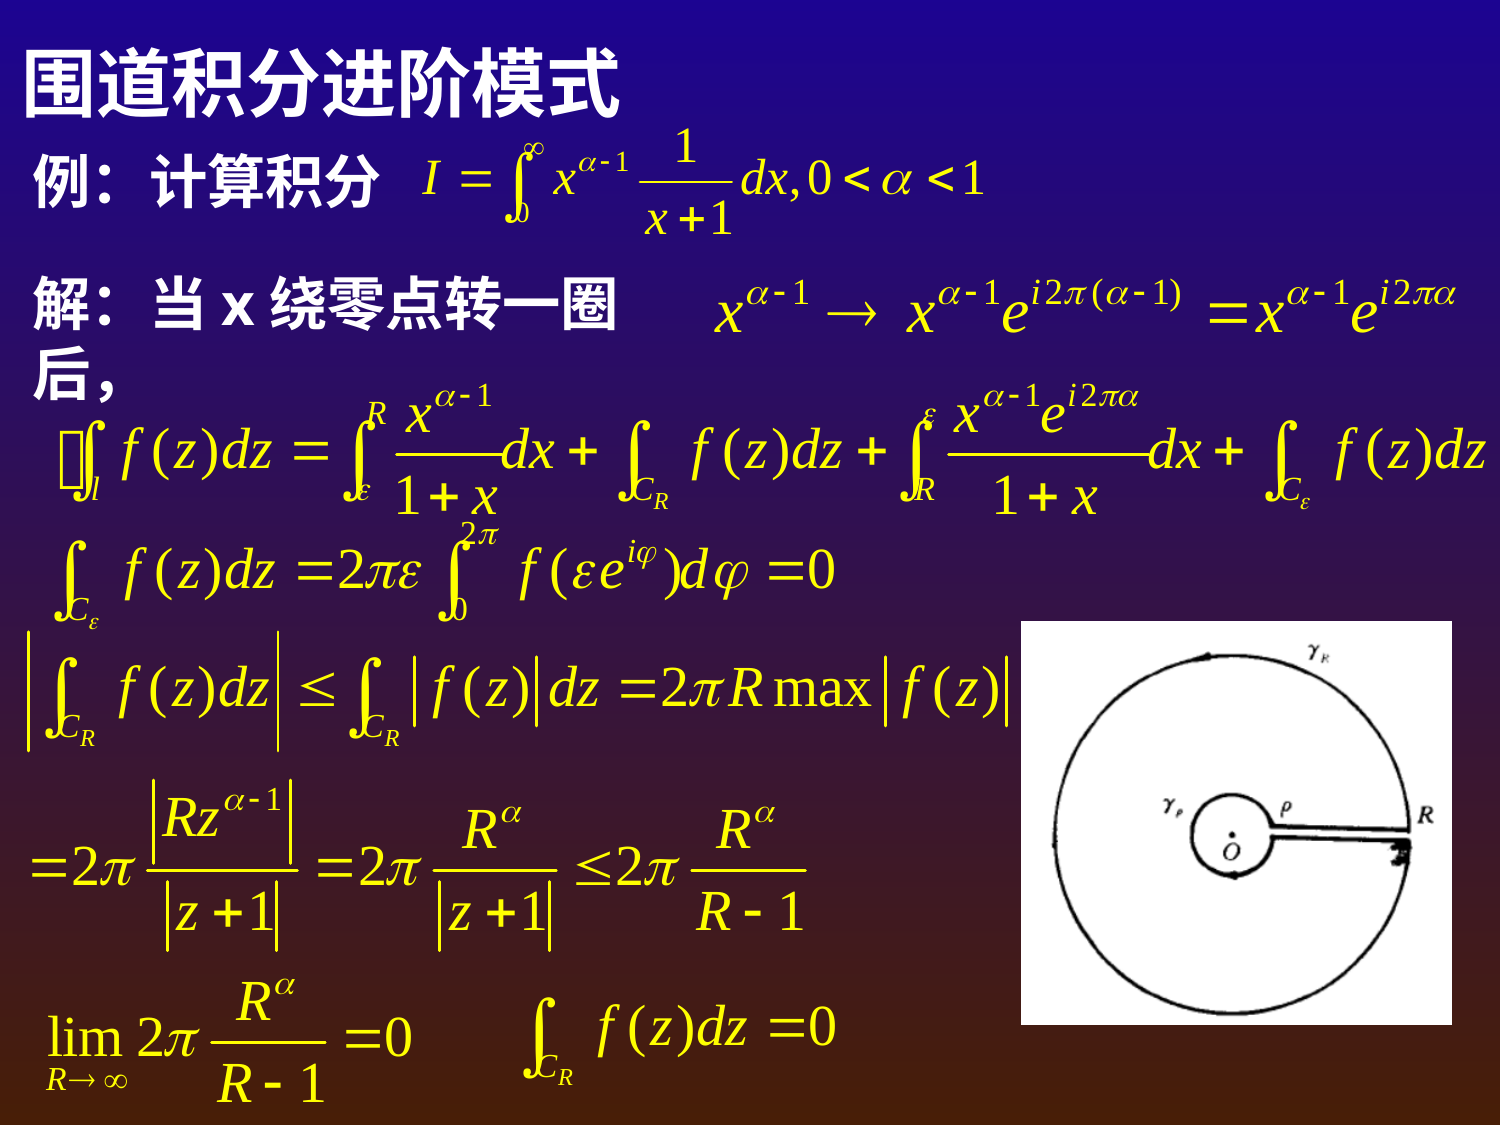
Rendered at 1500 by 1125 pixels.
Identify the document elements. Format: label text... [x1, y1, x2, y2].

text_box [17, 621, 1022, 961]
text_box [36, 955, 425, 1115]
text_box 围道积分进阶模式 [6, 28, 687, 134]
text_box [702, 263, 1474, 349]
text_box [413, 114, 993, 246]
text_box 例：计算积分 [17, 137, 413, 223]
text_box 解：当x绕零点转一圈后， [17, 259, 750, 415]
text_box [36, 506, 846, 621]
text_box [48, 367, 1498, 528]
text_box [505, 977, 850, 1099]
picture [1021, 621, 1452, 1025]
